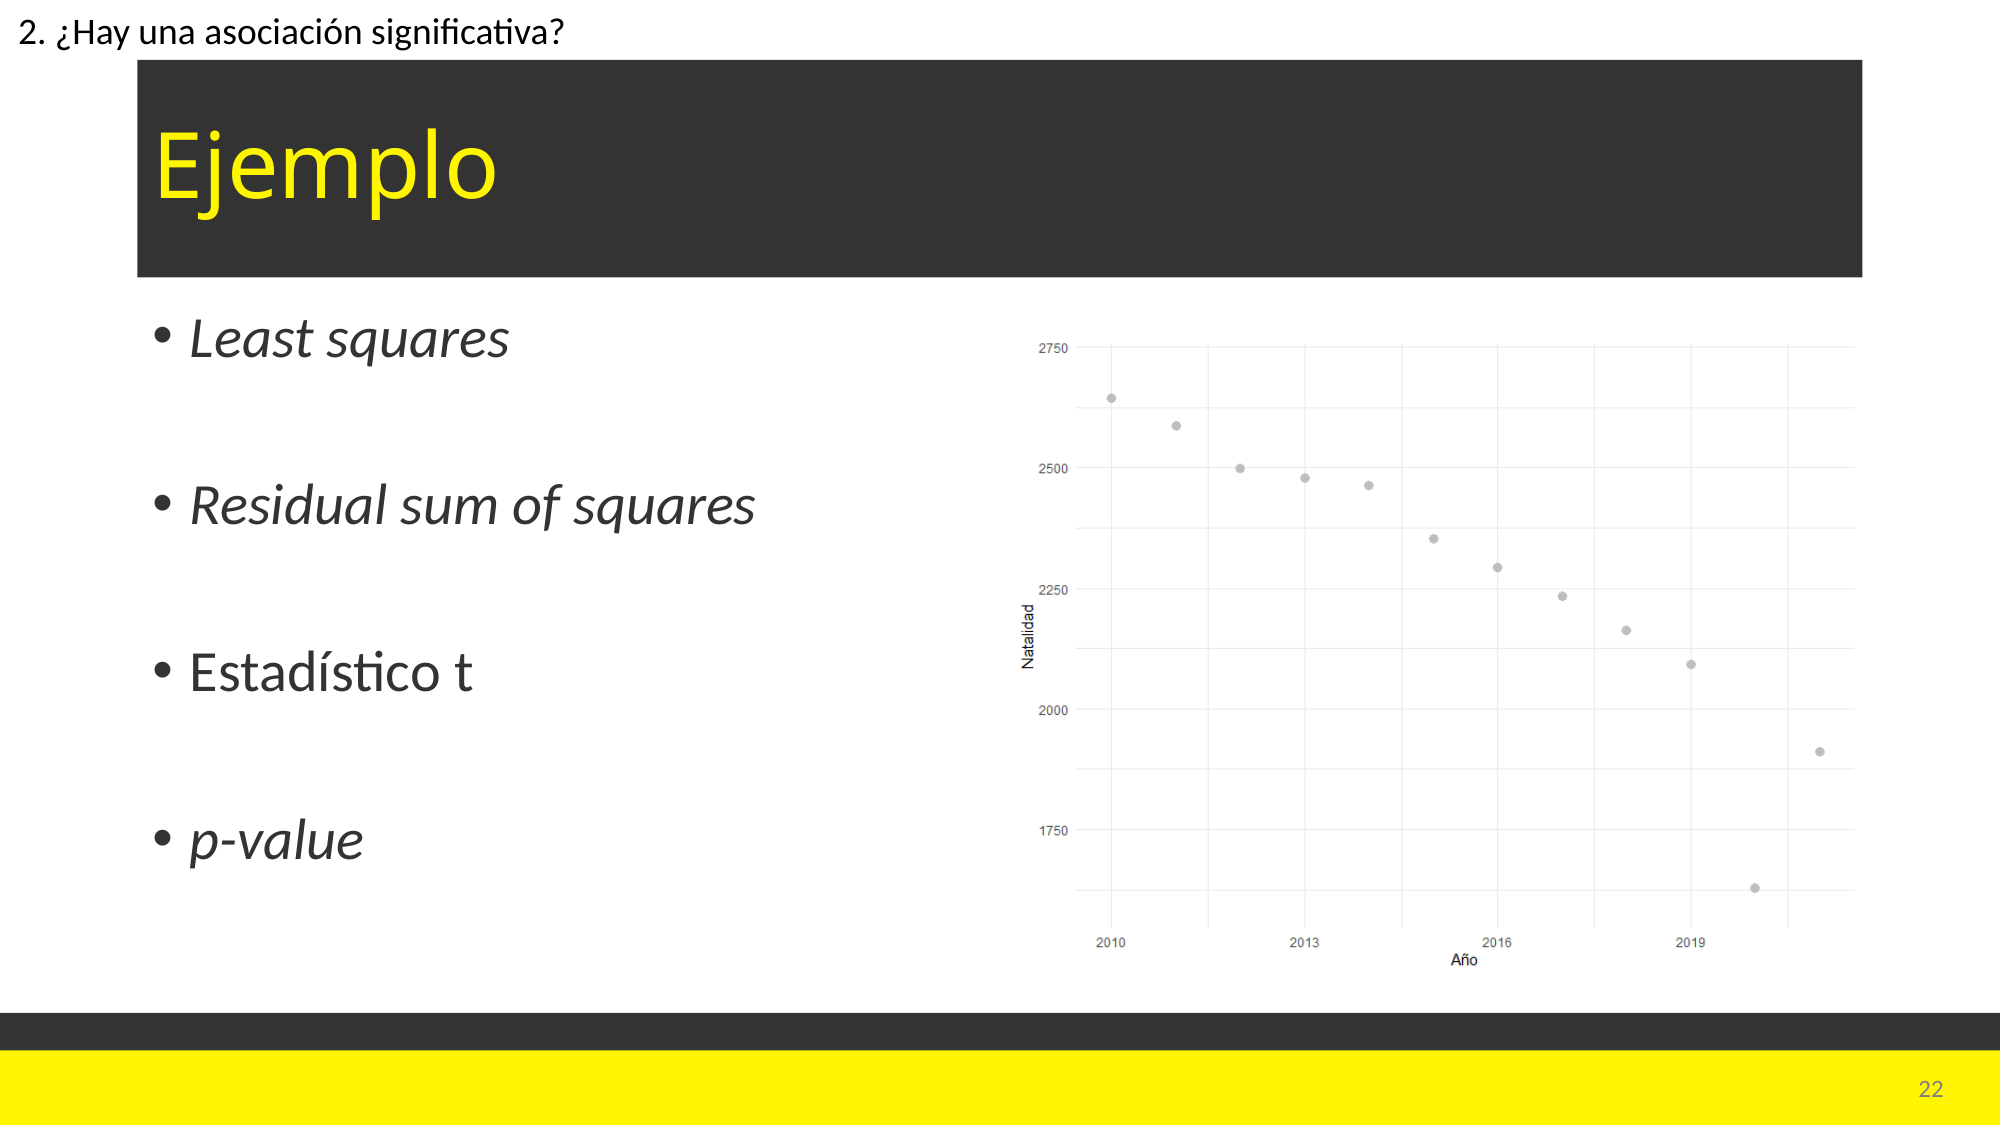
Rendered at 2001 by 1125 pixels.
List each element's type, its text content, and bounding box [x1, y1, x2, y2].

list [1012, 337, 1863, 976]
title Ejemplo [137, 59, 1863, 278]
text_box 2. ¿Hay una asociación significativa? [3, 0, 582, 60]
